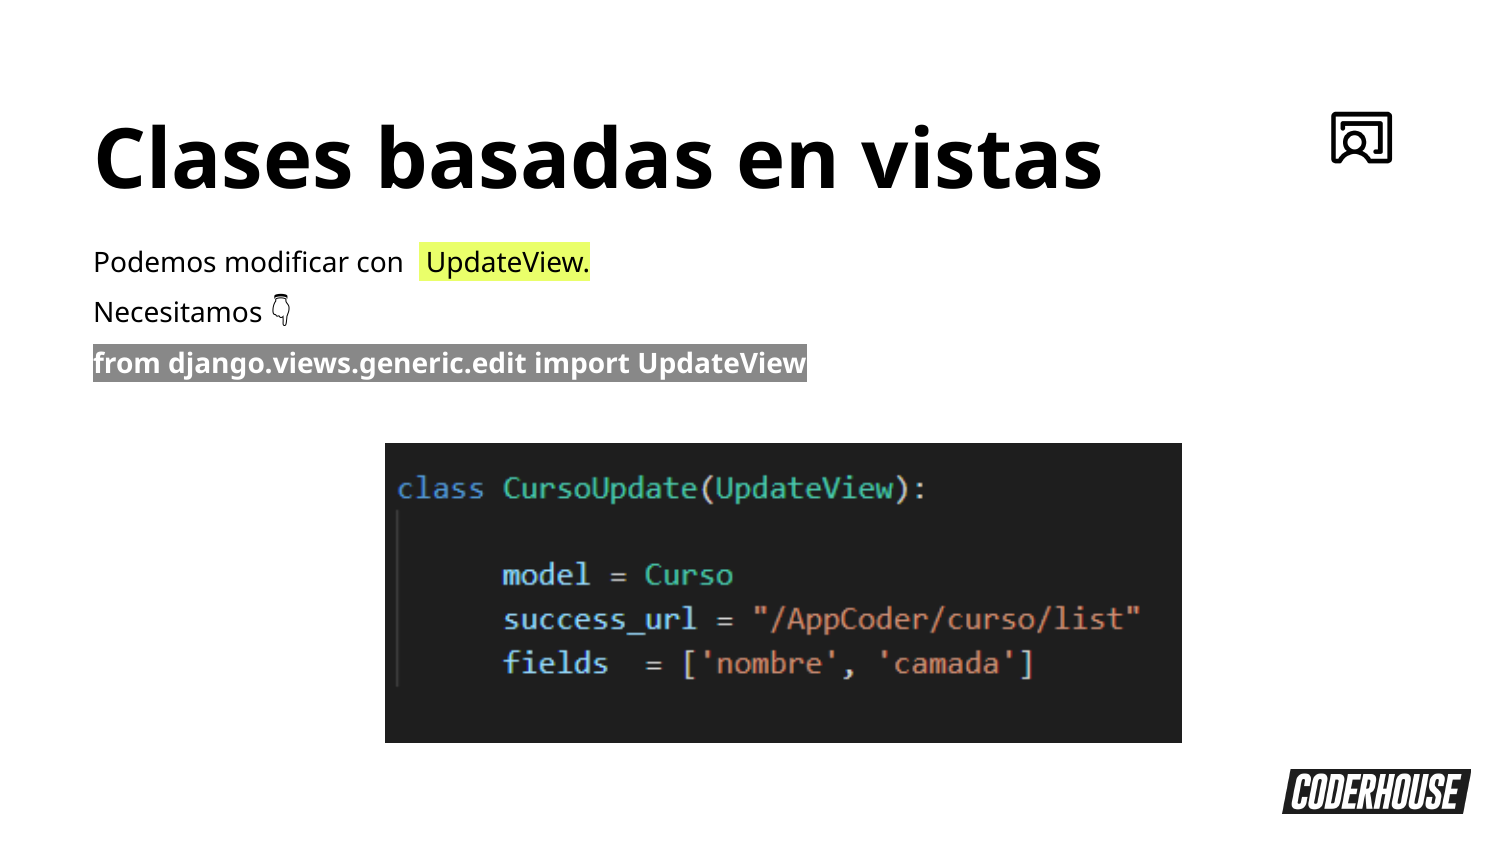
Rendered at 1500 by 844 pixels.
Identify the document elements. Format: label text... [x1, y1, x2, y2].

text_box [1300, 76, 1423, 199]
picture [384, 443, 1182, 744]
picture [1281, 769, 1471, 814]
text_box Clases basadas en vistas [78, 101, 1414, 222]
text_box Podemos modificar con UpdateView. Necesitamos 👇 from django.views.generic.edit import UpdateView [78, 212, 1361, 395]
